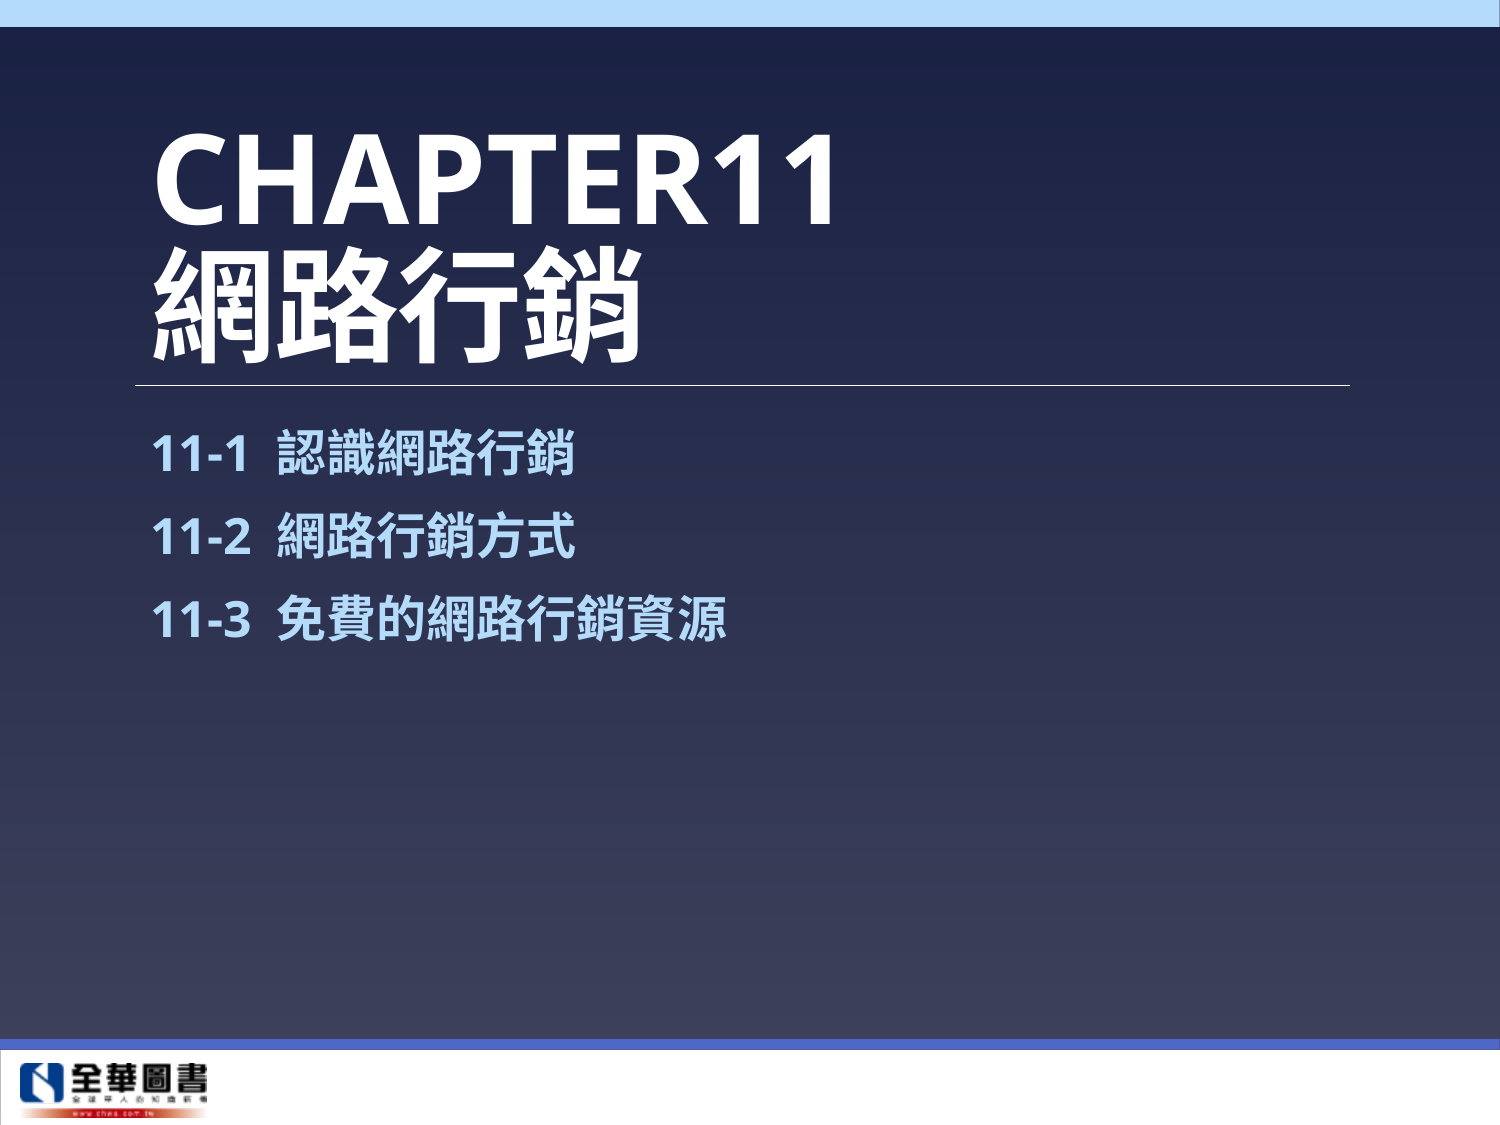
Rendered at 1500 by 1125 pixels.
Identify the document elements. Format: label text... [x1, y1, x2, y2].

title CHAPTER11 網路行銷 [135, 78, 1373, 386]
subtitle 11-1 認識網路行銷 11-2 網路行銷方式 11-3 免費的網路行銷資源 [135, 420, 1373, 988]
picture [20, 1063, 207, 1118]
